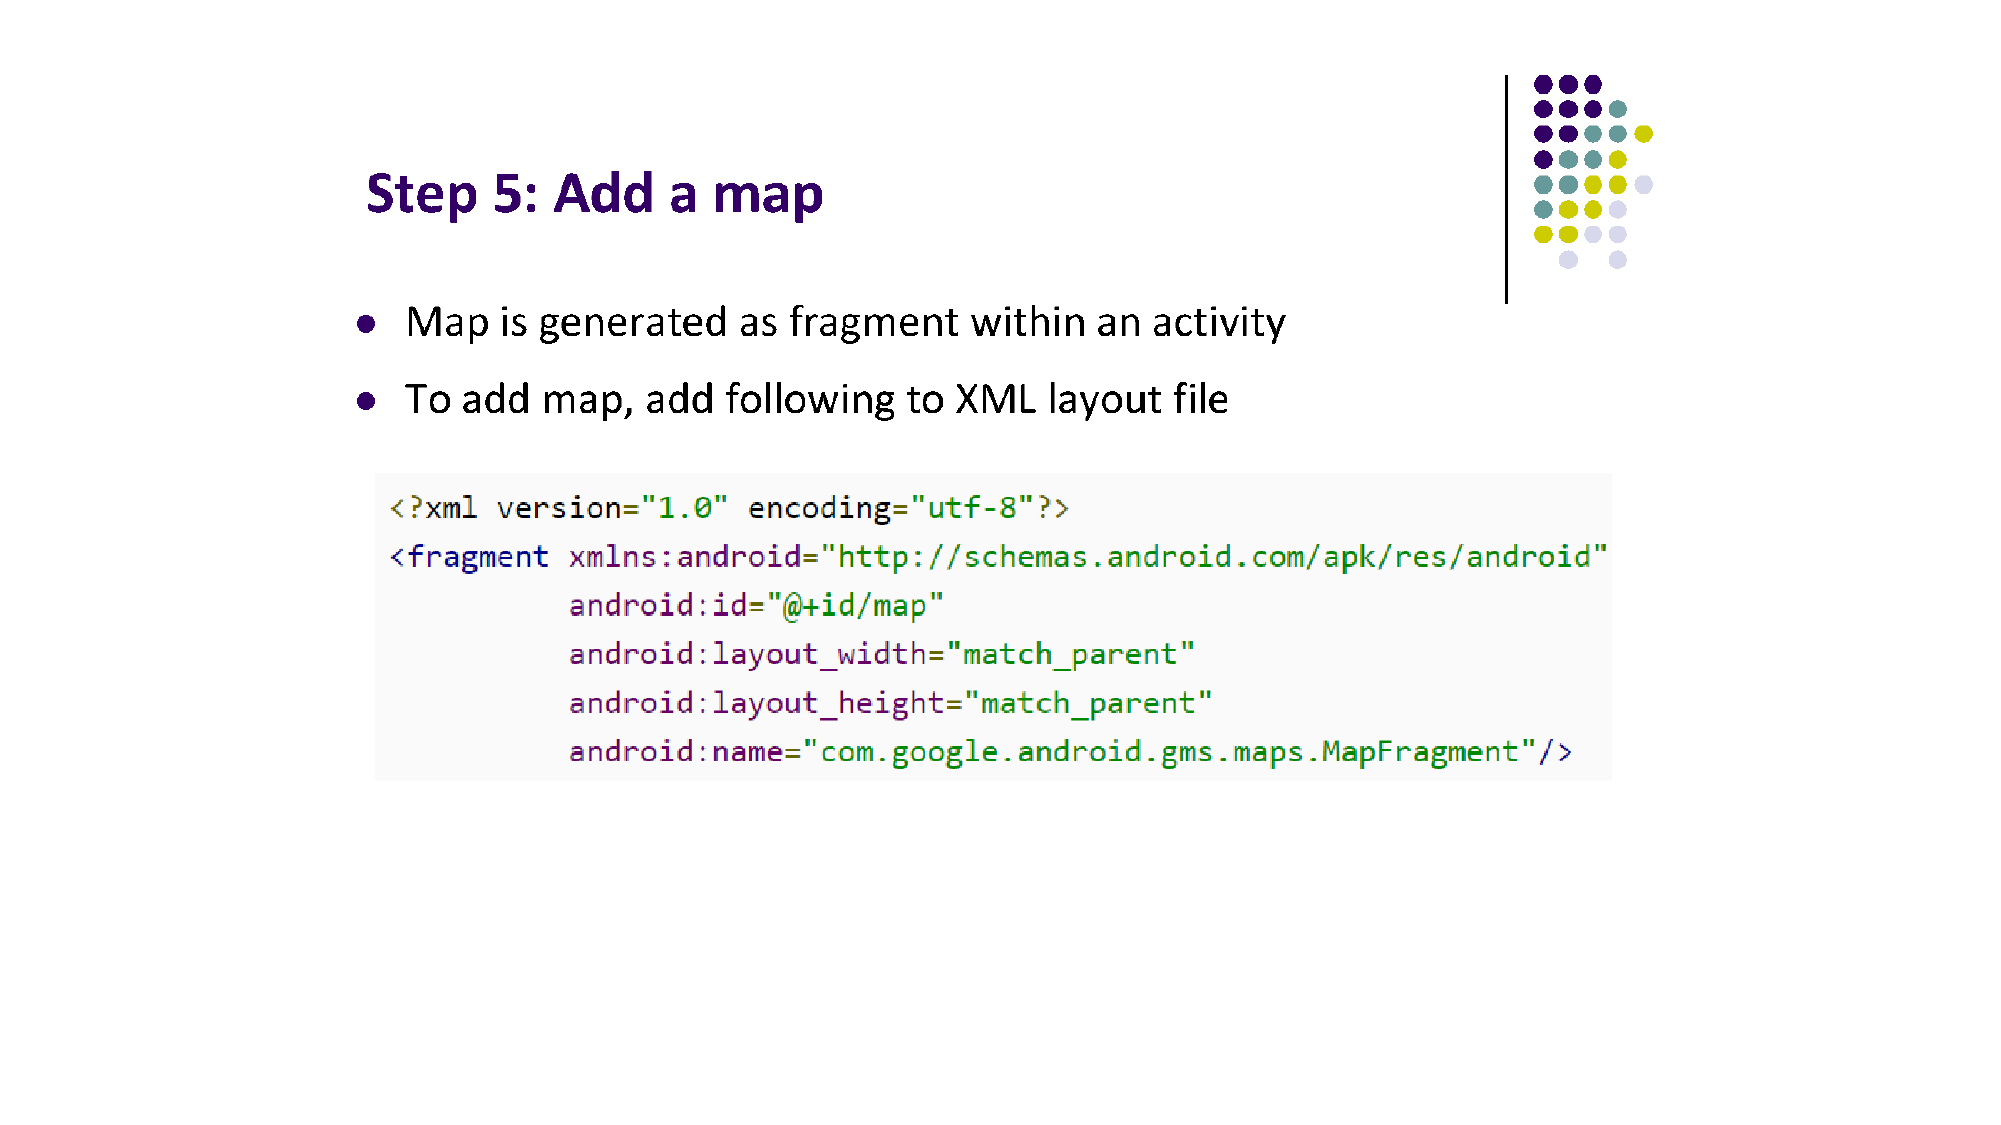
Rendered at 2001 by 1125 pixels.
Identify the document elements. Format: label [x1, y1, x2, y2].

picture [249, 0, 1750, 1125]
